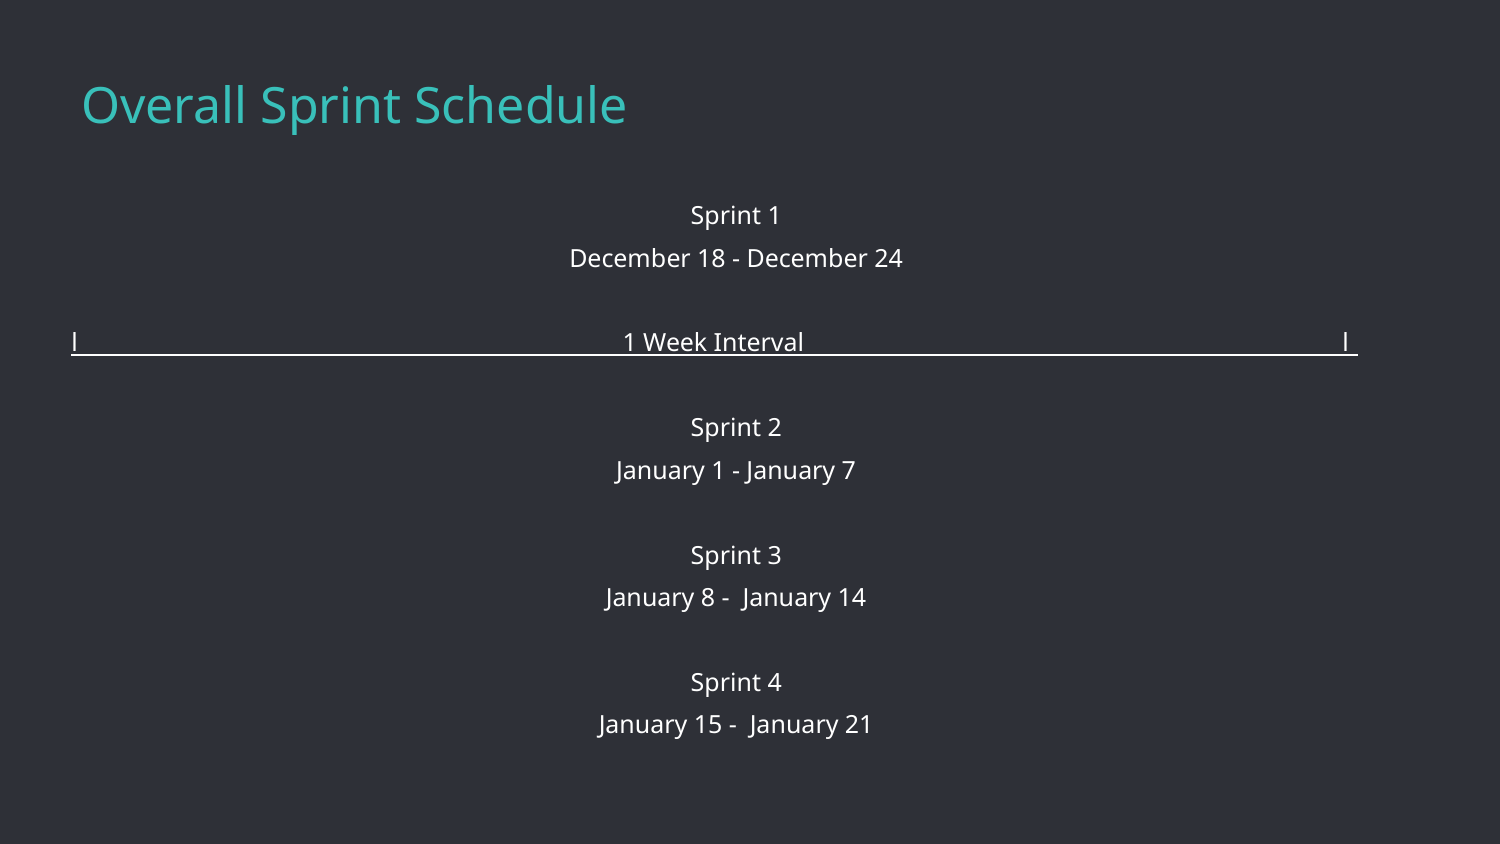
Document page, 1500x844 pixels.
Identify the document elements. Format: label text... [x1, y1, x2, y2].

list Sprint 1 December 18 - December 24 l 1 Week Interval l Sprint 2 January 1 - January 7 Sprint 3 January 8 - January 14 Sprint 4 January 15 - January 21 [56, 184, 1417, 782]
title Overall Sprint Schedule [66, 81, 1417, 149]
